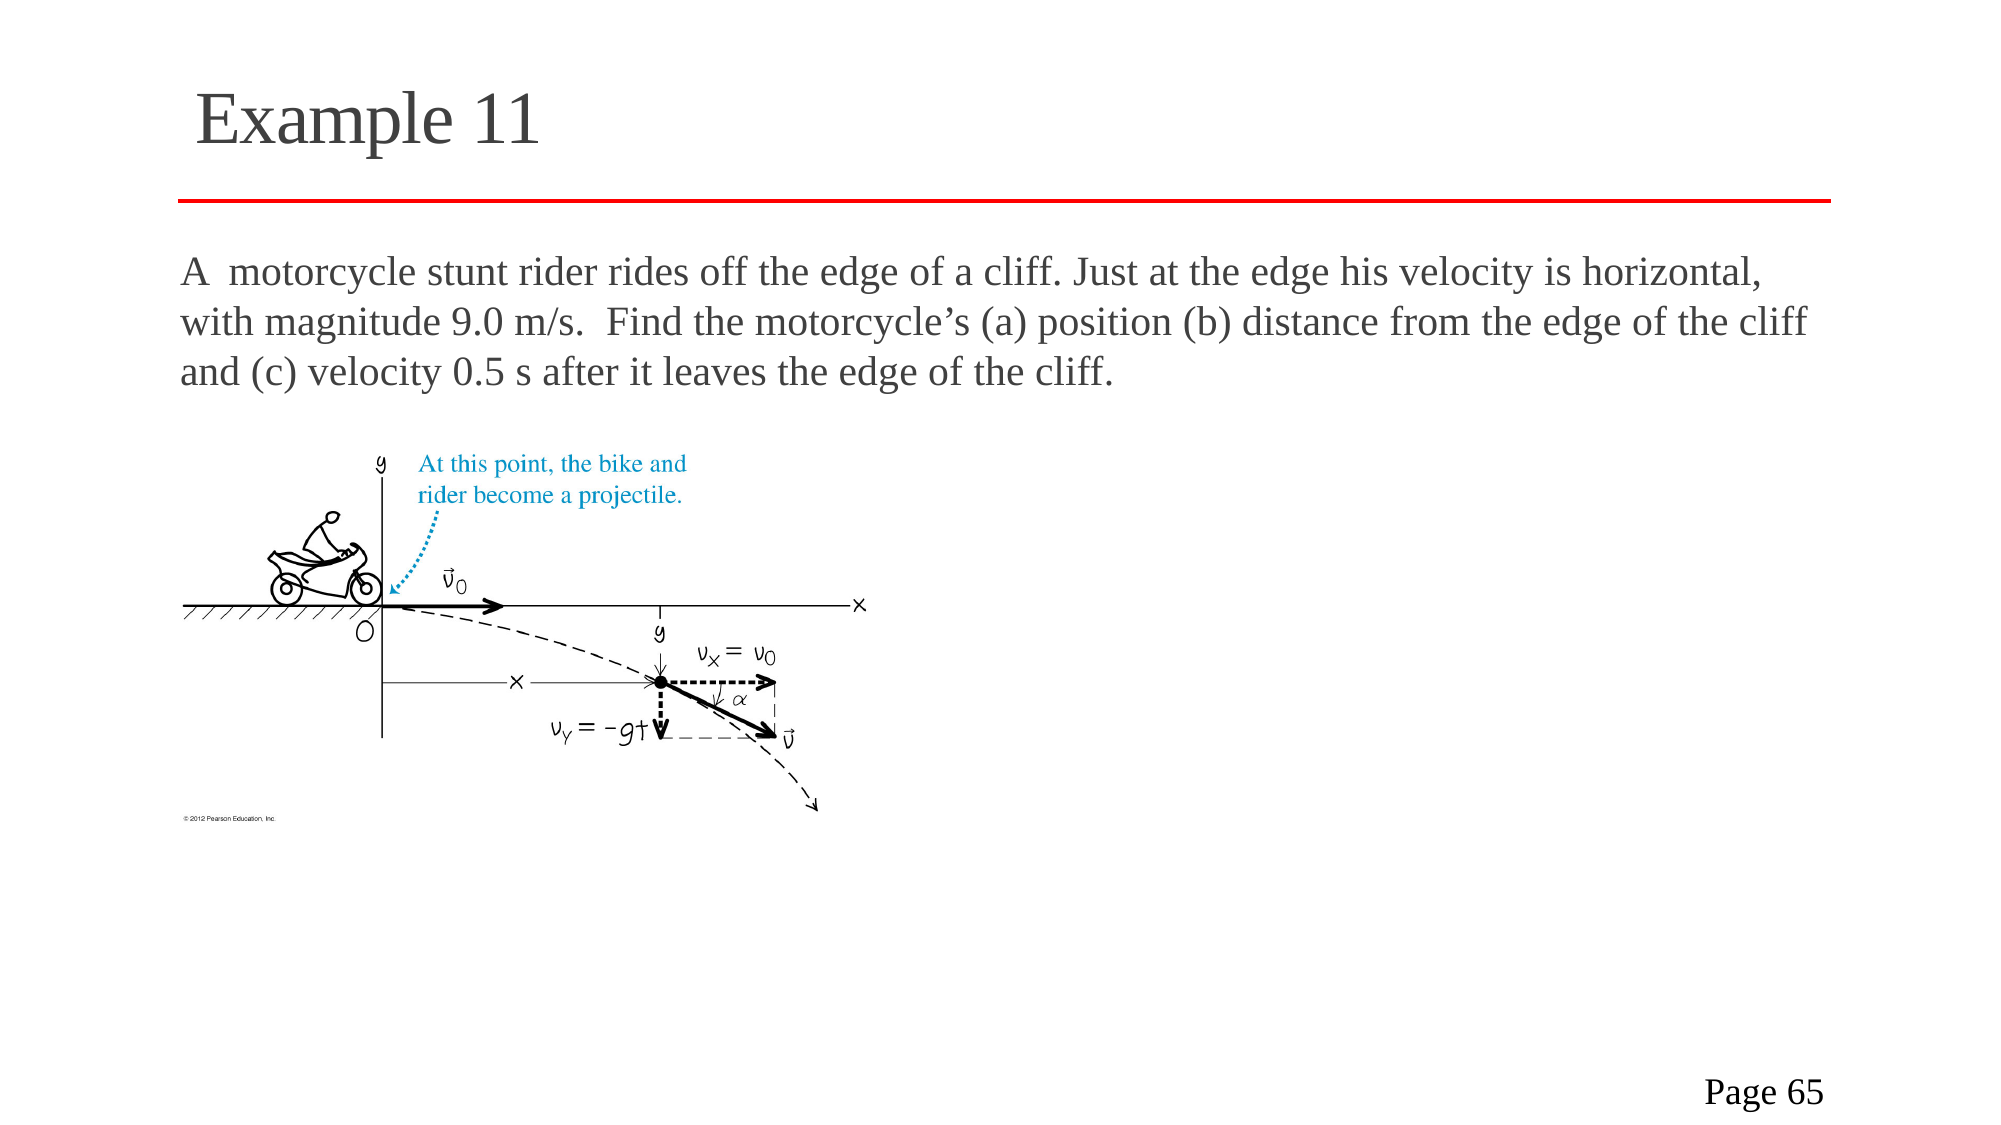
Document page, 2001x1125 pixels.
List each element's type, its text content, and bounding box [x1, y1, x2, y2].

picture [179, 449, 870, 828]
list A motorcycle stunt rider rides off the edge of a cliff. Just at the edge his velocity is horizontal, with magnitude 9.0 m/s. Find the motorcycle’s (a) position (b) distance from the edge of the cliff and (c) velocity 0.5 s after it leaves the edge of the cliff. [180, 236, 1834, 1004]
slide_number Page 65 [1624, 1059, 1840, 1120]
title Example 11 [180, 47, 1830, 195]
